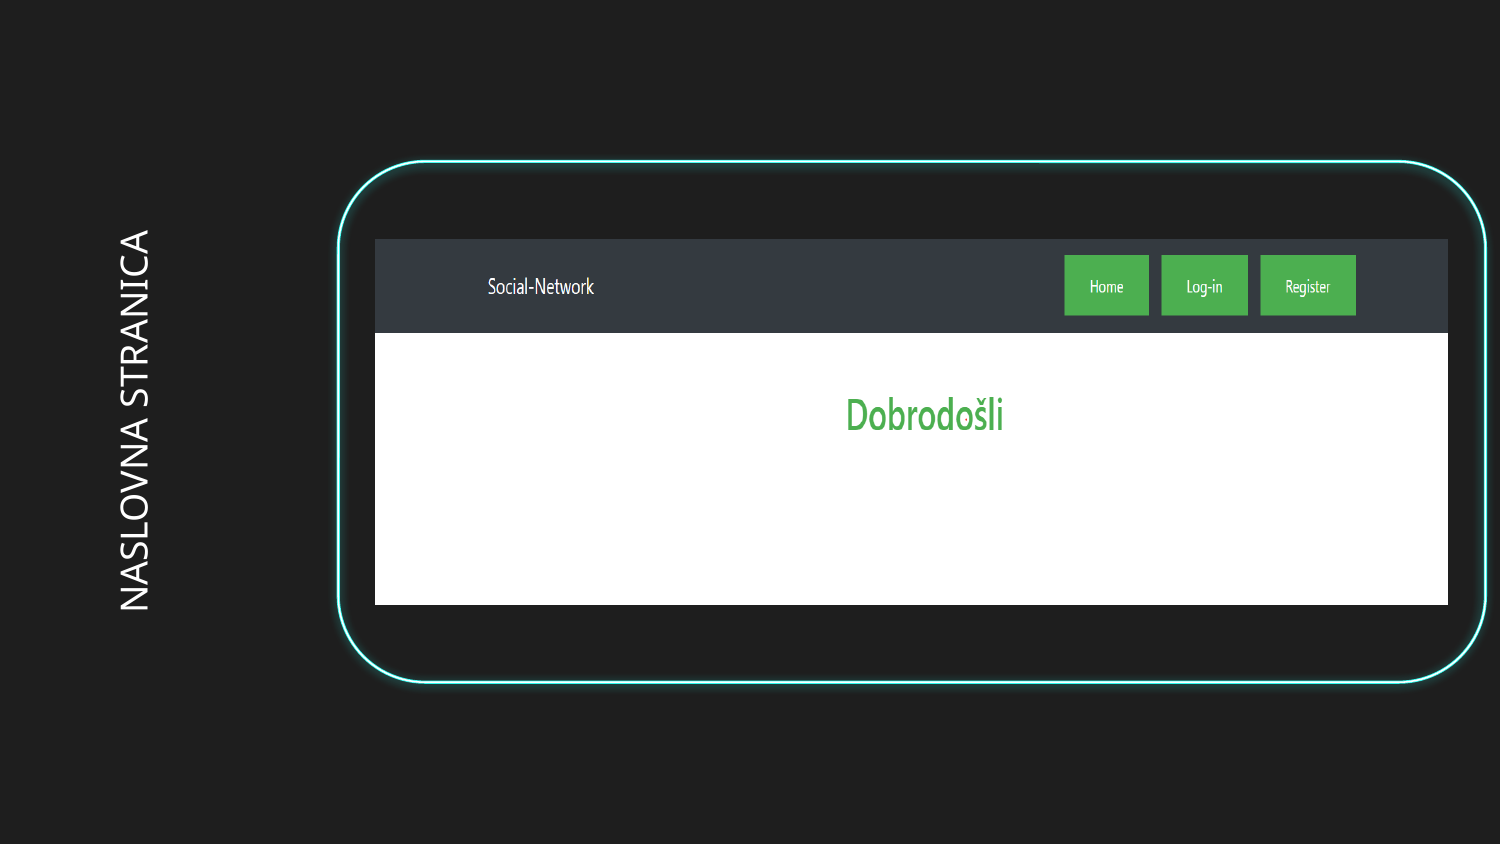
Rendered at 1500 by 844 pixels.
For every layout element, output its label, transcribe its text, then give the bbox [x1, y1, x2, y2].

text_box [338, 161, 1486, 683]
picture [375, 239, 1449, 605]
title NASLOVNA STRANICA [79, 148, 186, 696]
